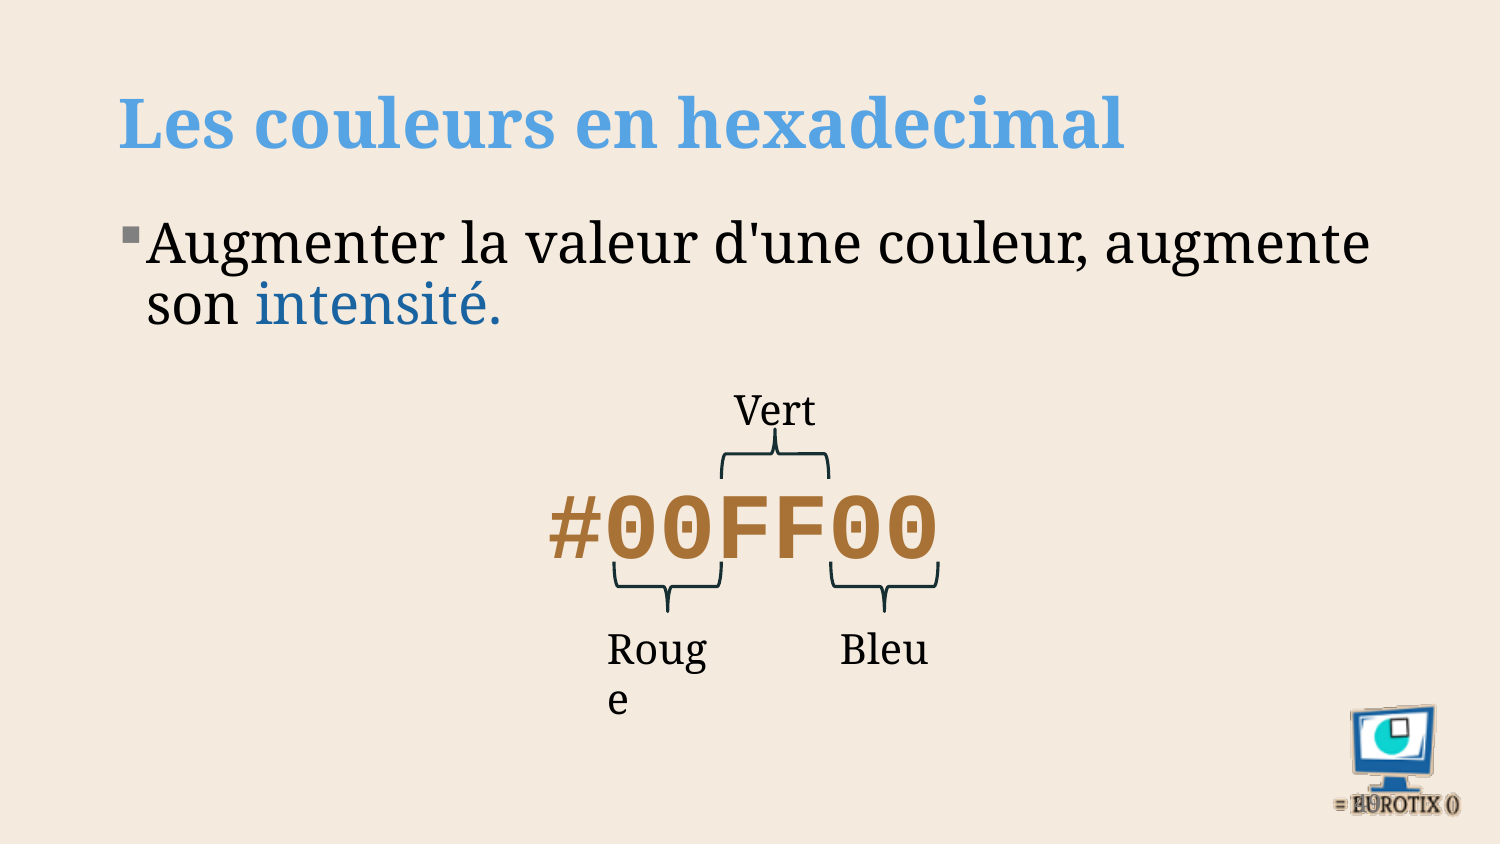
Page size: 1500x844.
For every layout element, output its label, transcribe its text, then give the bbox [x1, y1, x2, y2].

text_box Rouge [595, 611, 740, 668]
text_box Bleu [812, 611, 957, 668]
title Les couleurs en hexadecimal [103, 44, 1397, 207]
text_box [721, 429, 829, 479]
text_box Vert [703, 372, 847, 429]
list Augmenter la valeur d'une couleur, augmente son intensité. [103, 207, 1397, 760]
text_box #00FF00 [427, 453, 1061, 550]
text_box [830, 561, 939, 611]
slide_number 49 [1059, 782, 1397, 828]
picture [1332, 703, 1462, 817]
text_box [613, 561, 722, 611]
